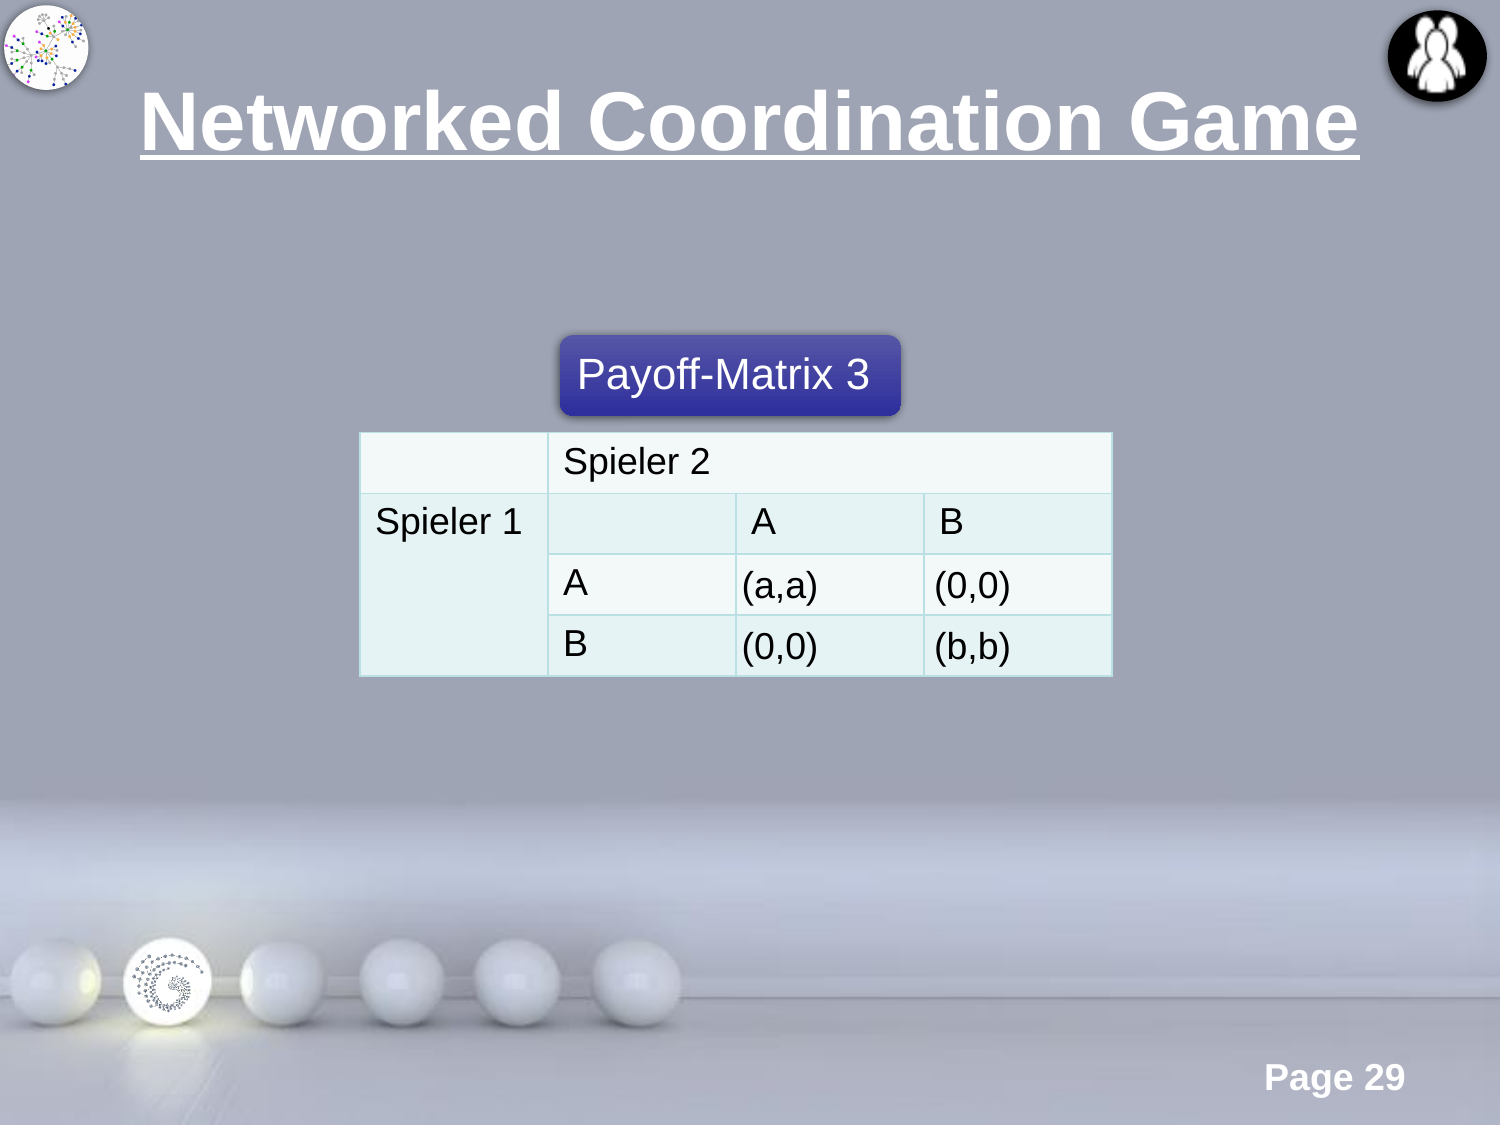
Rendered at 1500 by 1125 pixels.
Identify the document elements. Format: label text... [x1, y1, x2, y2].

table_header Spieler 2 [549, 433, 1111, 493]
text_box [4, 5, 89, 90]
table_cell B [925, 494, 1111, 553]
table_cell [1027, 555, 1111, 614]
picture [0, 0, 1500, 1125]
table_header [361, 433, 547, 493]
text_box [726, 554, 1027, 676]
table_cell Spieler 1 [361, 494, 547, 675]
table_cell A [549, 555, 726, 614]
table_cell A [737, 494, 923, 553]
table_cell [1027, 616, 1111, 675]
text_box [559, 335, 902, 416]
title Networked Coordination Game [103, 59, 1397, 278]
table_cell B [549, 616, 726, 675]
table_cell [549, 494, 735, 553]
text_box [1387, 10, 1487, 102]
